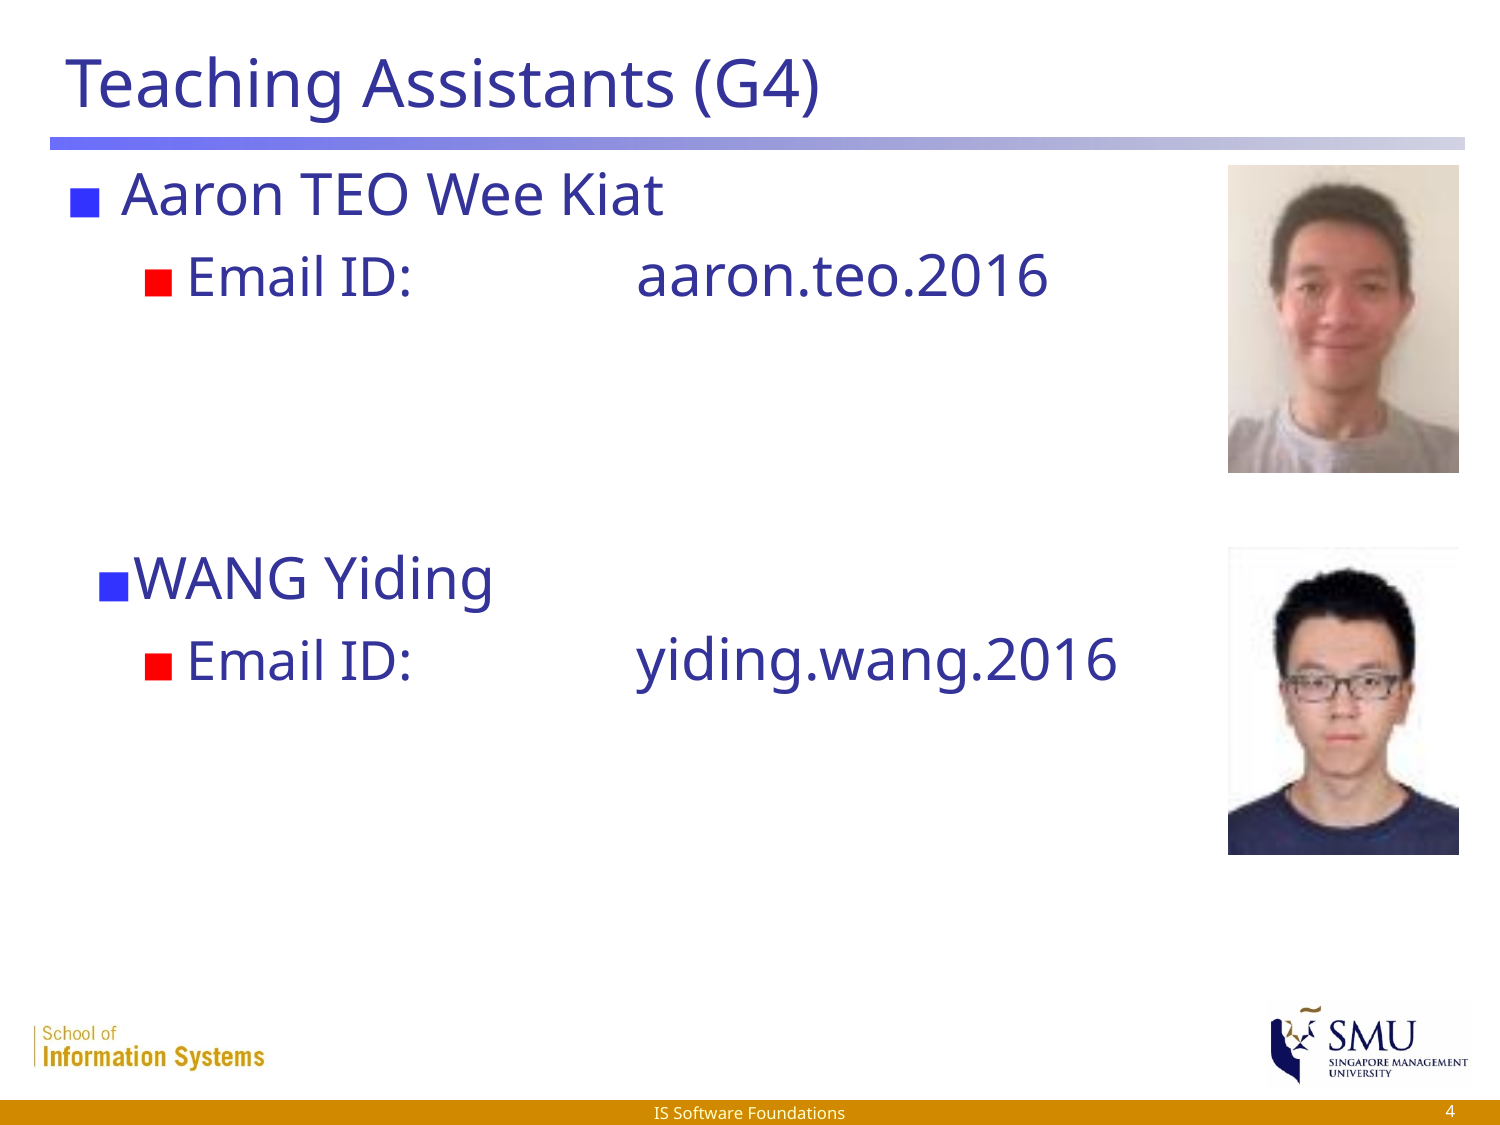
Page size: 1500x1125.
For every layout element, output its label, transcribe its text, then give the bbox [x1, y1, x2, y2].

list Aaron TEO Wee Kiat Email ID: aaron.teo.2016 WANG Yiding Email ID: yiding.wang.2016 [50, 149, 1463, 1063]
title Teaching Assistants (G4) [50, 24, 1463, 138]
picture [1228, 165, 1459, 473]
picture [1228, 546, 1459, 855]
footer IS Software Foundations [450, 1100, 1050, 1125]
picture [1267, 999, 1471, 1089]
picture [27, 1012, 268, 1073]
